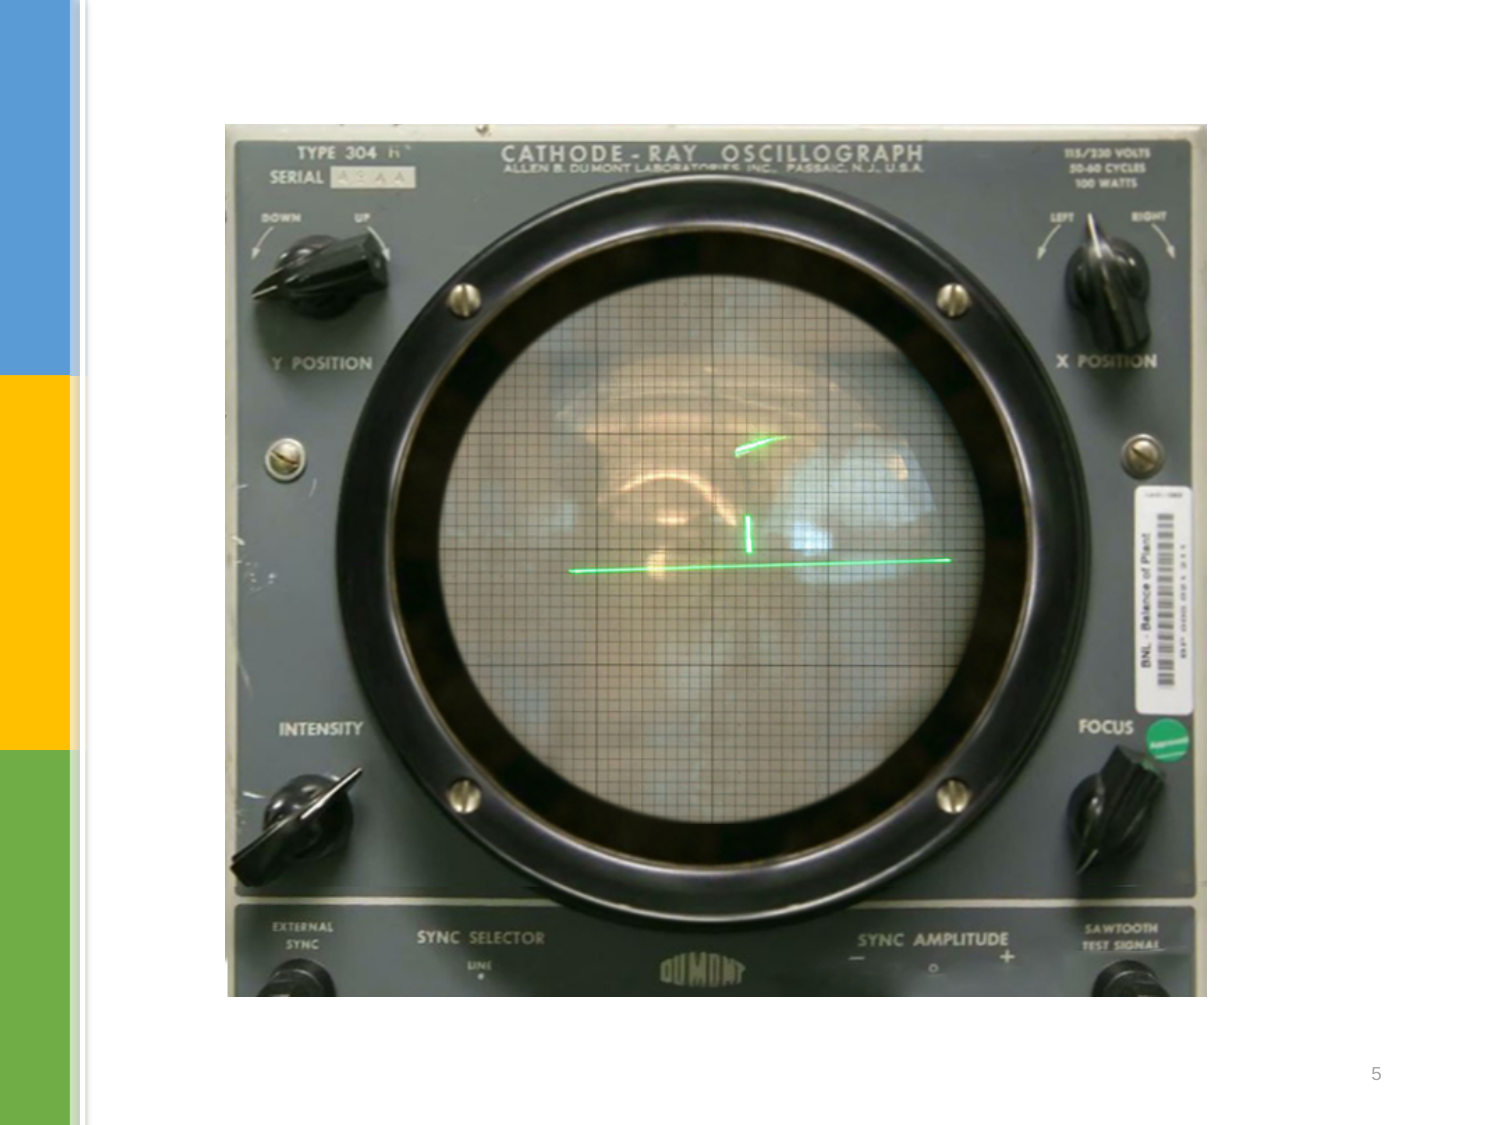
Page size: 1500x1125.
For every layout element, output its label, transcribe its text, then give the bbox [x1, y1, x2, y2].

slide_number 5 [993, 1042, 1397, 1103]
picture [224, 124, 1207, 998]
